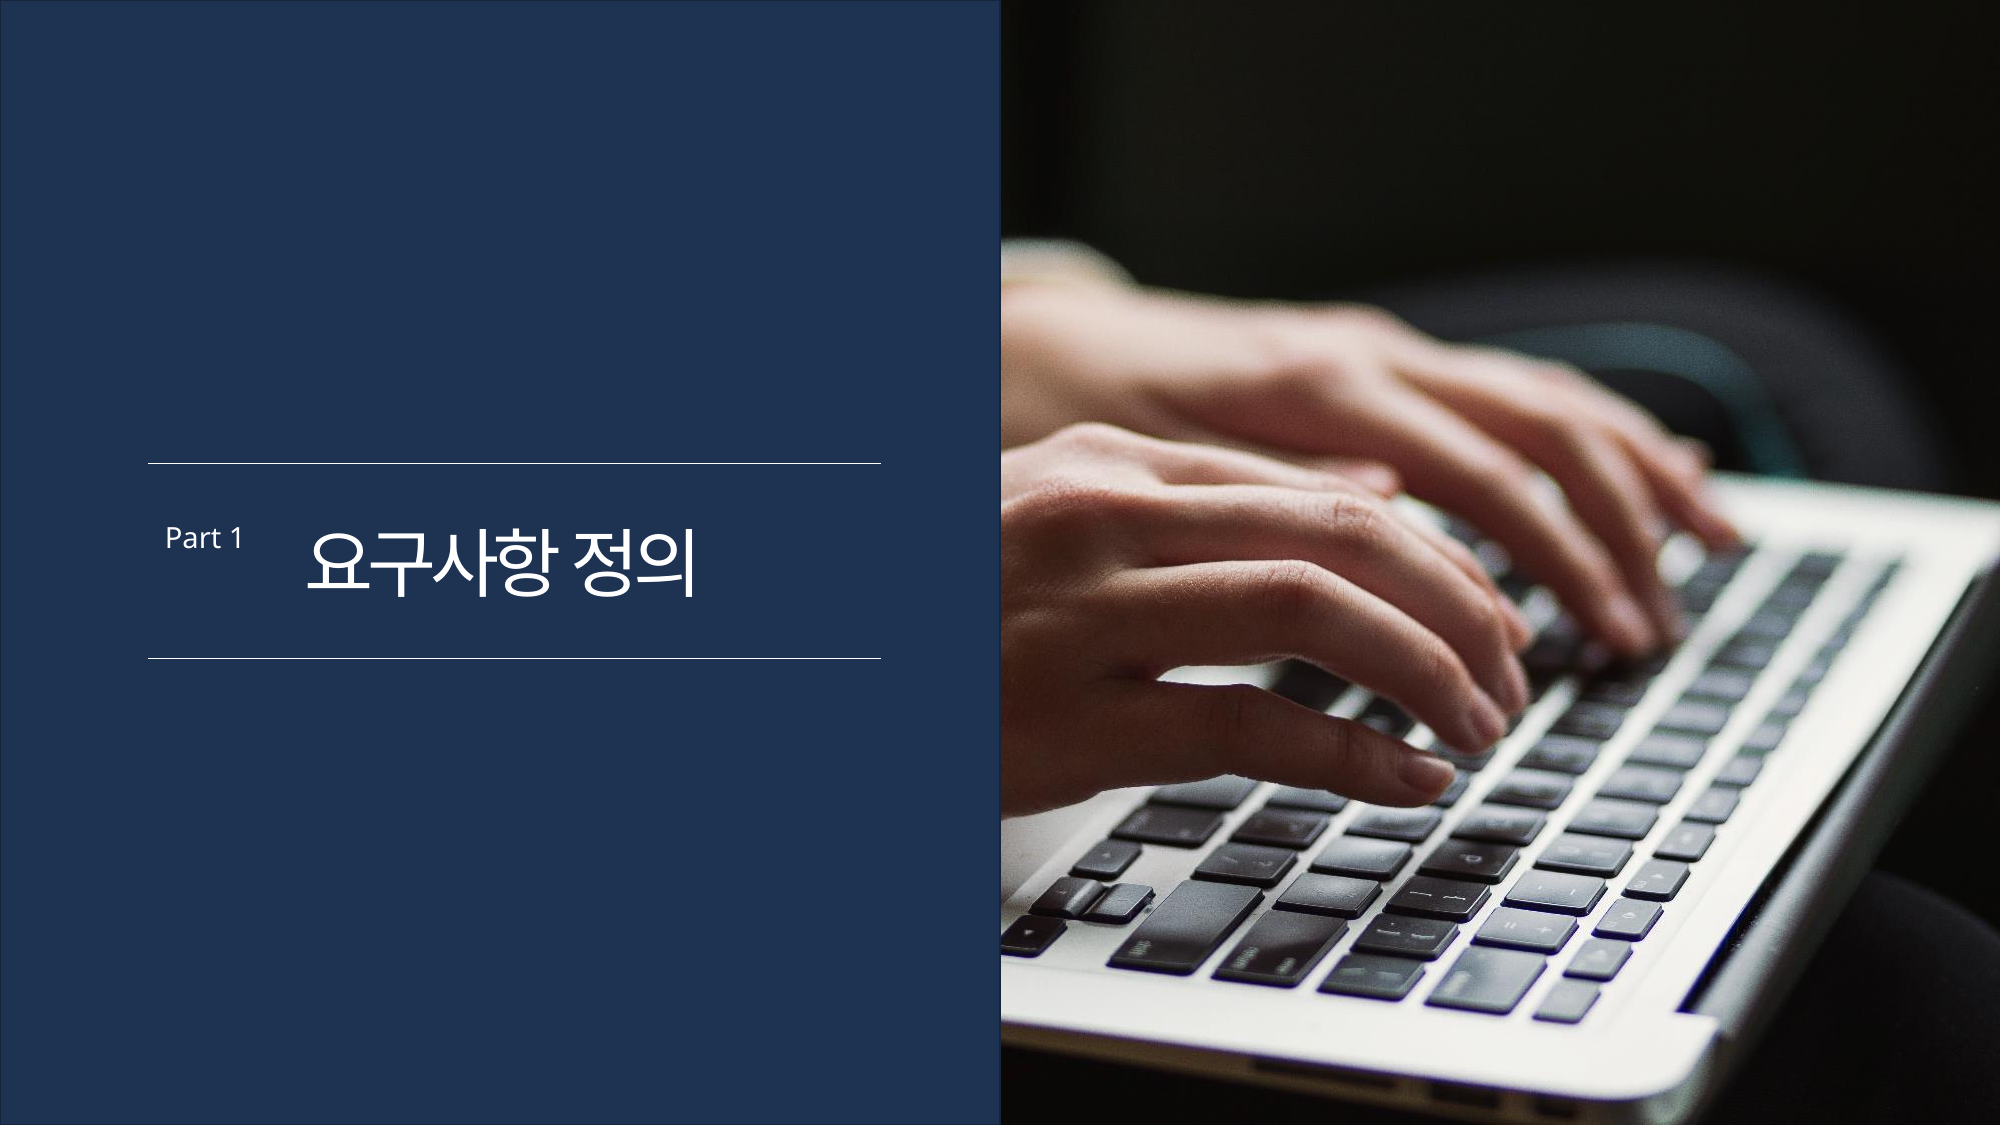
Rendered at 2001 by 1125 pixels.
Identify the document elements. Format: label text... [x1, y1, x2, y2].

text_box [0, 0, 569, 1125]
text_box 요구사항 정의 [290, 509, 569, 615]
picture [569, 0, 2000, 1125]
text_box Part 1 [150, 511, 269, 562]
